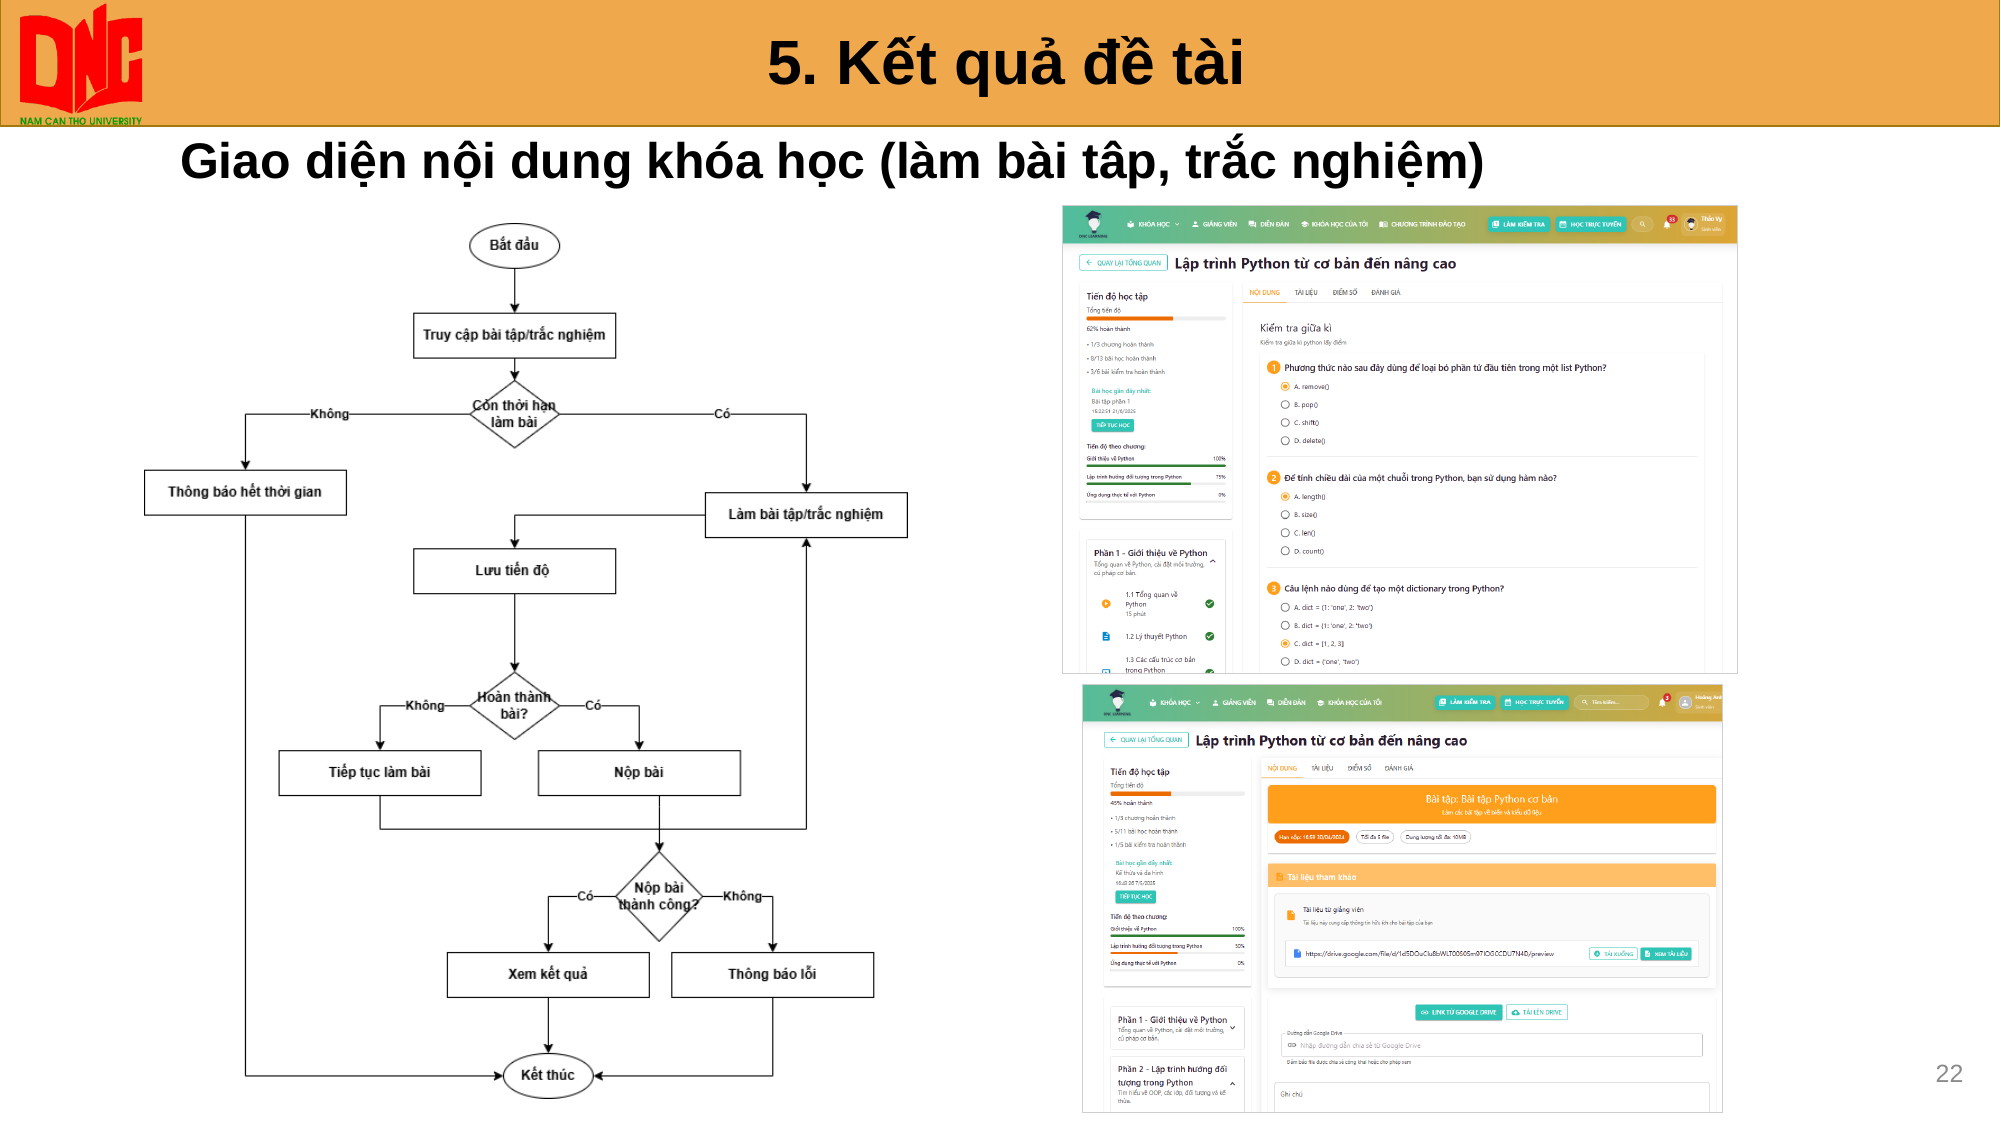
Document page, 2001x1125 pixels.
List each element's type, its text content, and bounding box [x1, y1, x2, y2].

picture [18, 1, 143, 125]
slide_number 22 [1916, 1042, 1979, 1103]
picture [1062, 205, 1738, 674]
picture [144, 223, 908, 1099]
title 5. Kết quả đề tài [144, 0, 1869, 128]
text_box [0, 0, 144, 127]
list Giao diện nội dung khóa học (làm bài tâp, trắc nghiệm) [107, 128, 1893, 1099]
picture [1082, 684, 1723, 1113]
text_box [1869, 0, 2000, 127]
